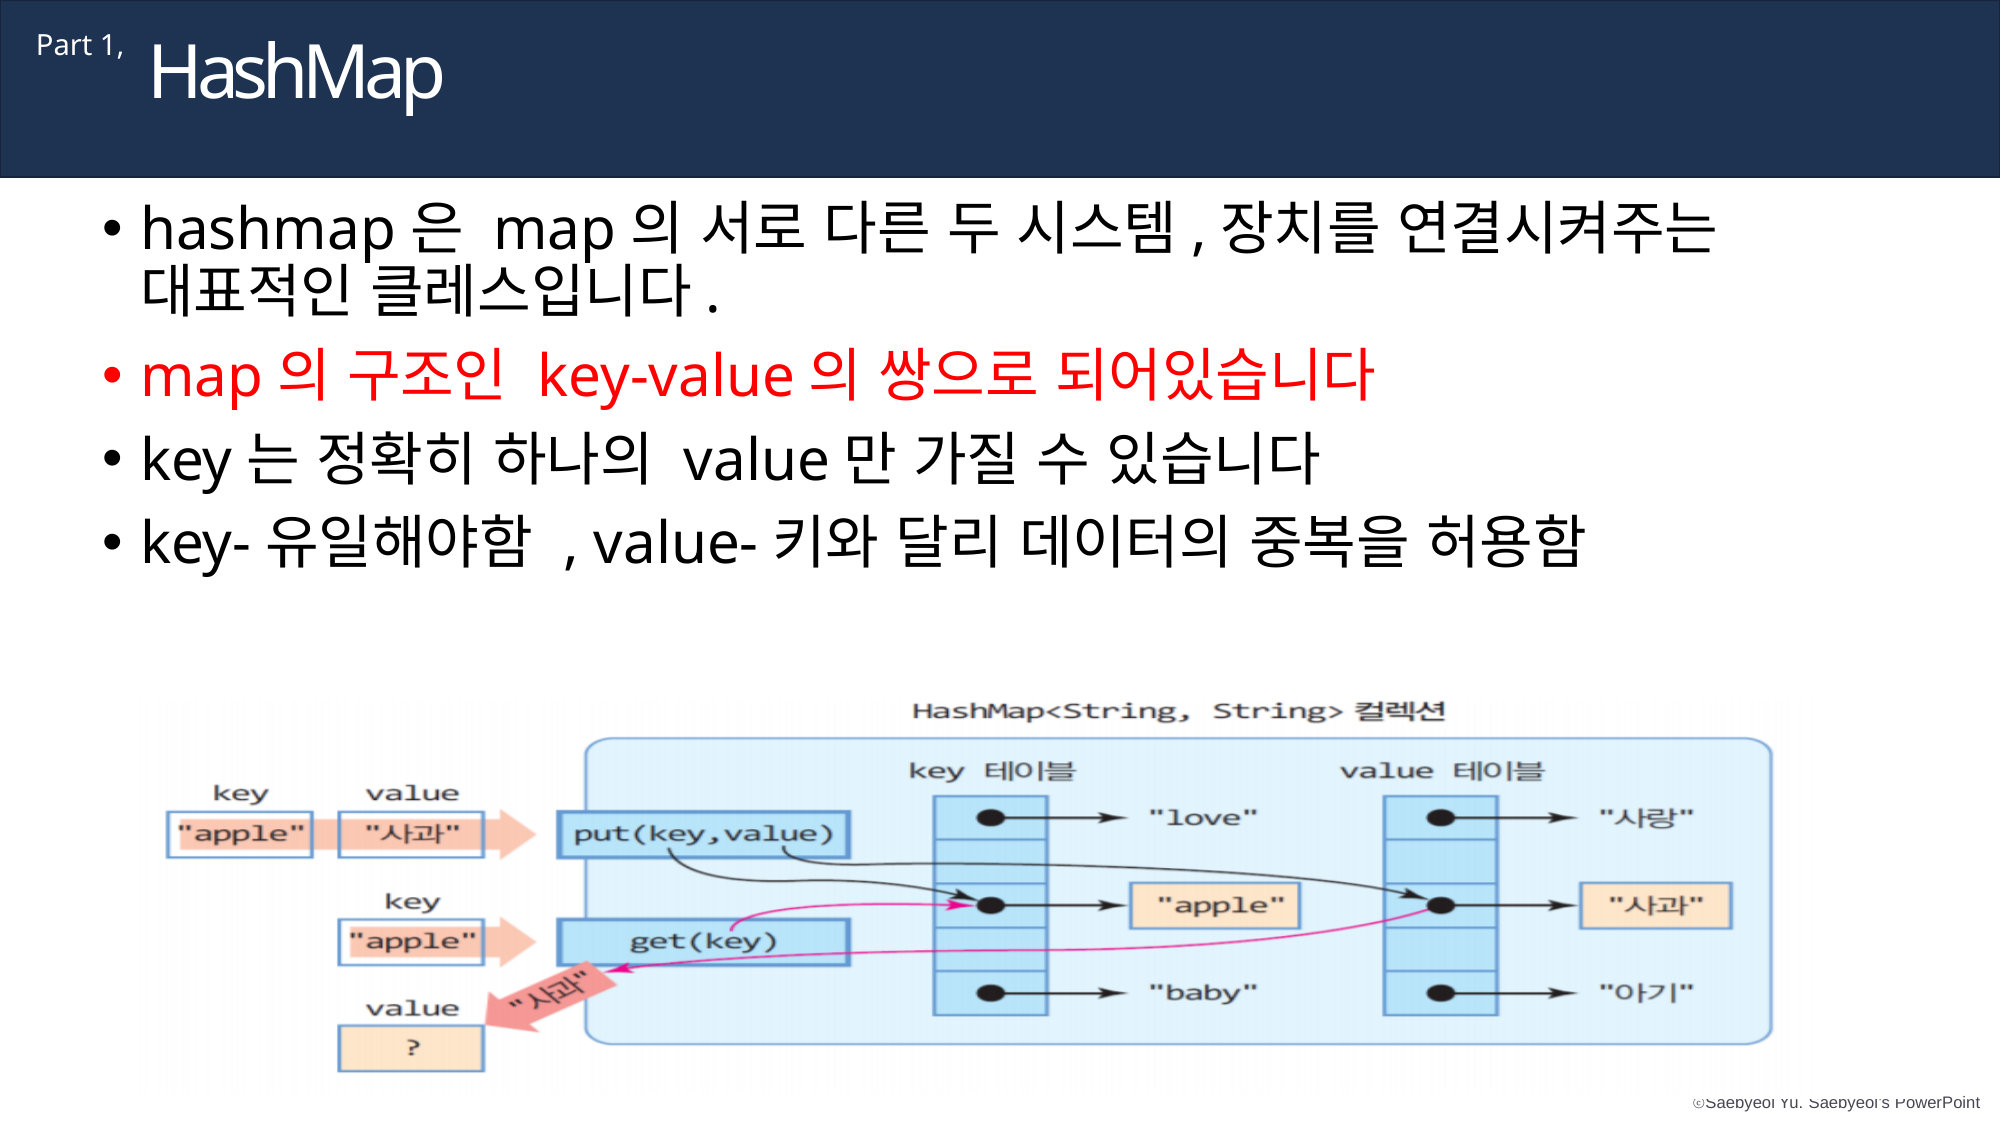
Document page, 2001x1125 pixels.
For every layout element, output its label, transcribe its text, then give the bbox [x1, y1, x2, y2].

text_box hashmap은 map의 서로 다른 두 시스템,장치를 연결시켜주는 대표적인 클레스입니다. map의 구조인 key-value의 쌍으로 되어있습니다 key는 정확히 하나의 value만 가질 수 있습니다 key-유일해야함 , value-키와 달리 데이터의 중복을 허용함 [87, 192, 1813, 907]
text_box [0, 0, 2000, 178]
text_box Part 1, [21, 19, 147, 69]
picture [128, 690, 1916, 1099]
text_box HashMap [133, 16, 462, 122]
